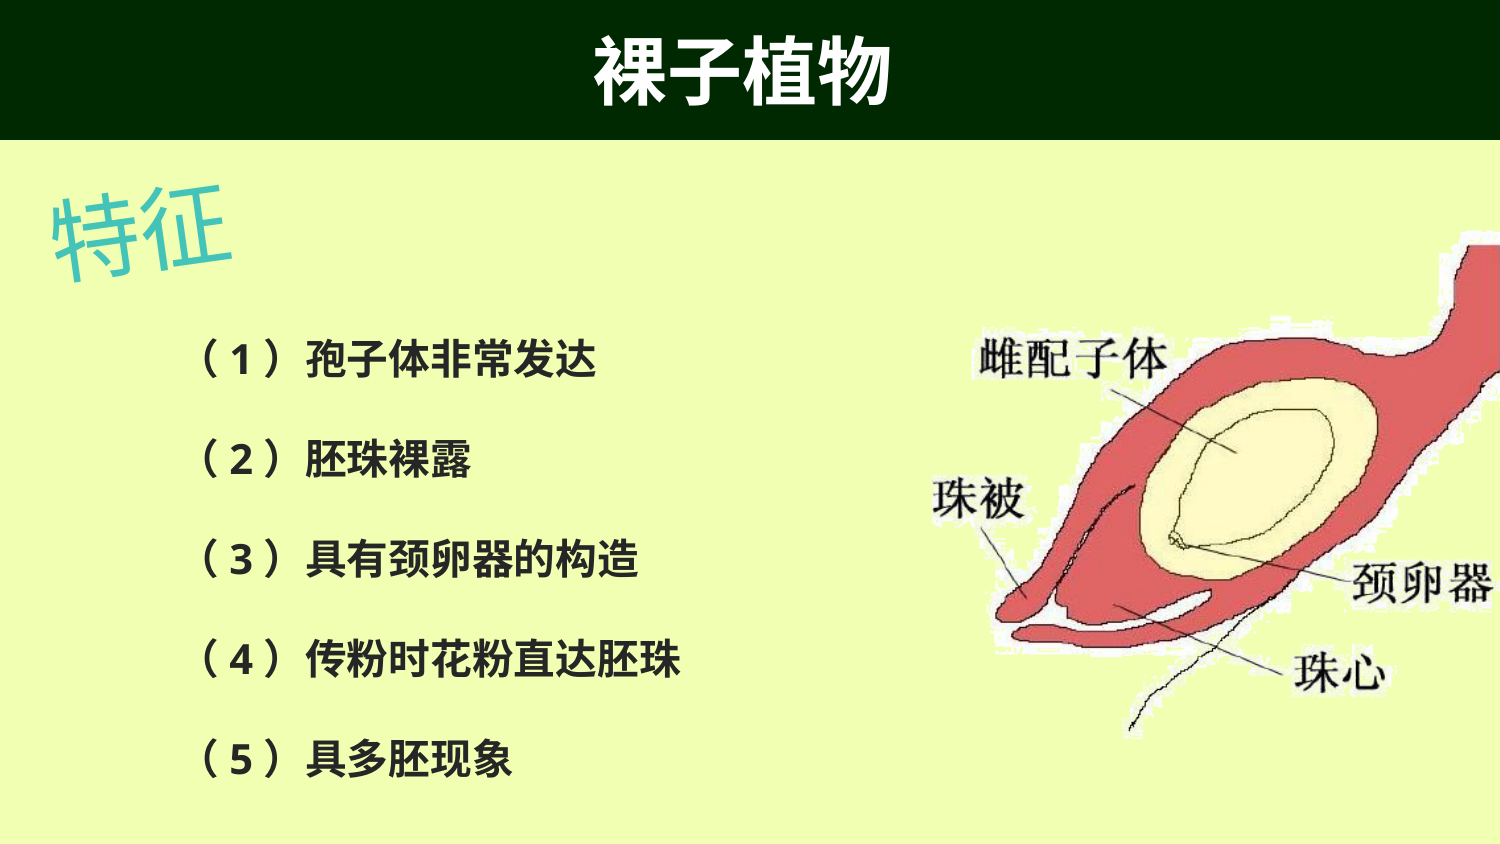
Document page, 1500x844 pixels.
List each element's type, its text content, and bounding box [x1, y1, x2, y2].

text_box 裸子植物 [2, 0, 1500, 140]
text_box 特征 [25, 144, 314, 357]
picture [911, 229, 1500, 773]
text_box （1）孢子体非常发达 （2）胚珠裸露 （3）具有颈卵器的构造 （4）传粉时花粉直达胚珠 （5）具多胚现象 [162, 275, 920, 781]
